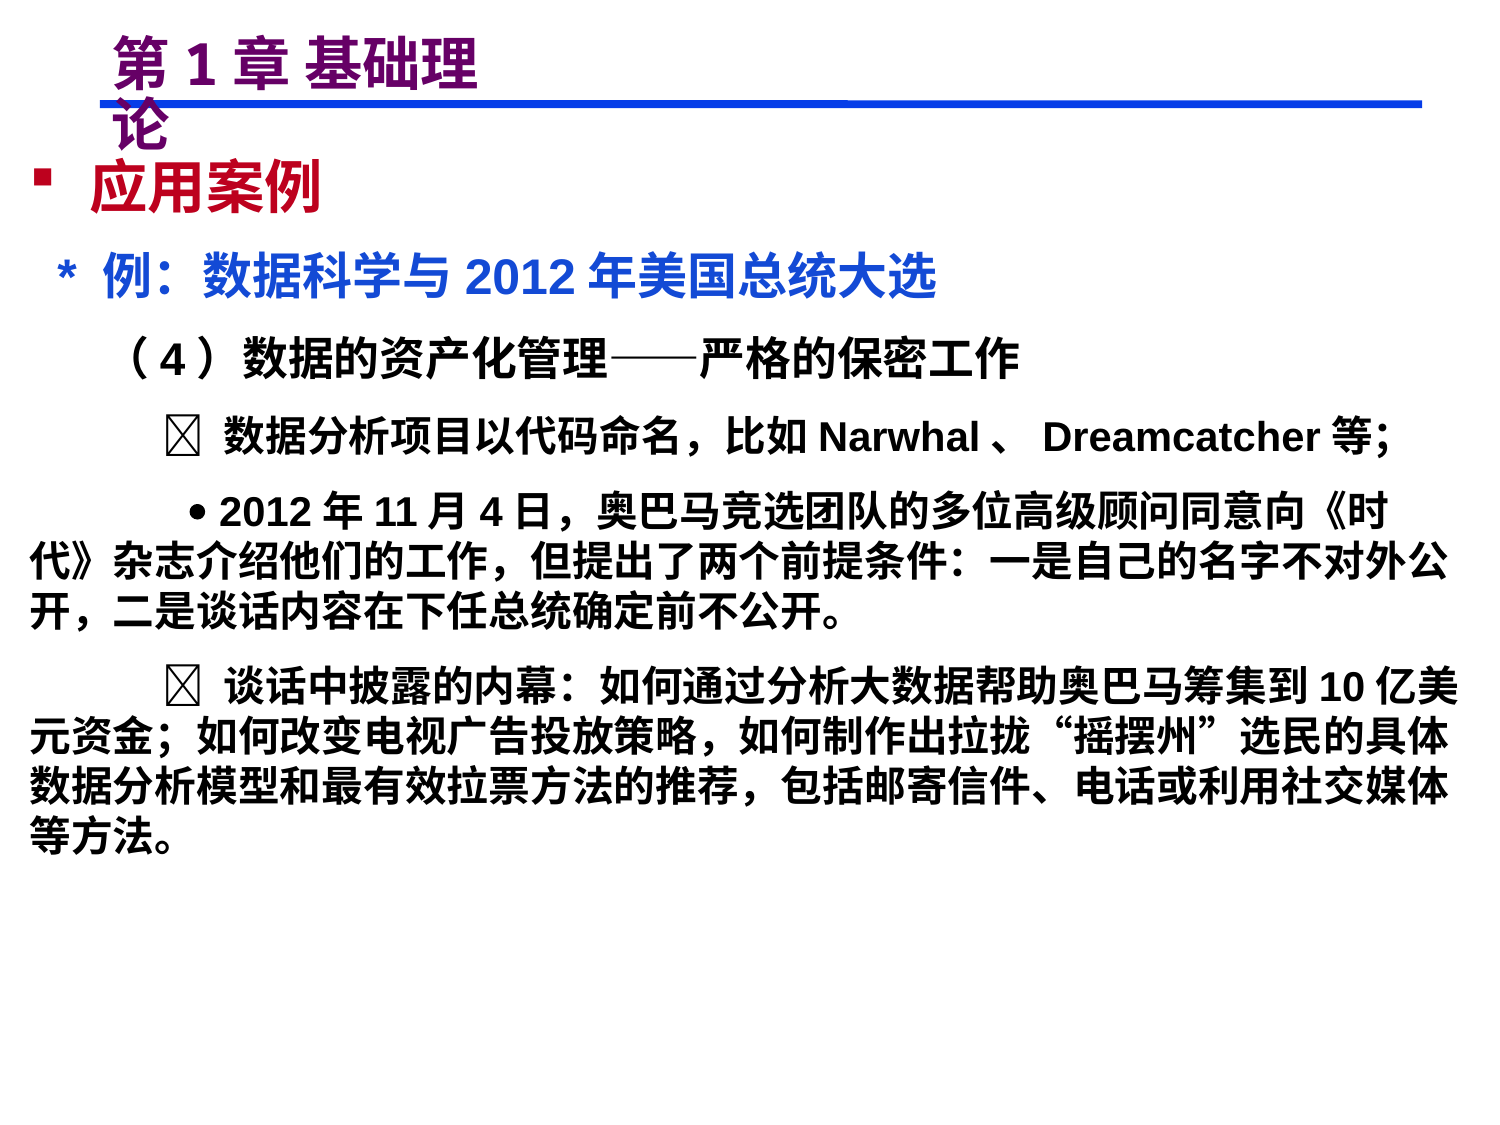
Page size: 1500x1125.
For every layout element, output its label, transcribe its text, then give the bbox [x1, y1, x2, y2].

title 第1章 基础理论 [100, 32, 534, 141]
subtitle 应用案例 * 例：数据科学与2012年美国总统大选 （4）数据的资产化管理——严格的保密工作  数据分析项目以代码命名，比如Narwhal、Dreamcatcher等；  2012年11月4日，奥巴马竞选团队的多位高级顾问同意向《时代》杂志介绍他们的工作，但提出了两个前提条件：一是自己的名字不对外公开，二是谈话内容在下任总统确定前不公开。  谈话中披露的内幕：如何通过分析大数据帮助奥巴马筹集到10亿美元资金；如何改变电视广告投放策略，如何制作出拉拢“摇摆州”选民的具体数据分析模型和最有效拉票方法的推荐，包括邮寄信件、电话或利用社交媒体等方法。 [13, 141, 1485, 926]
